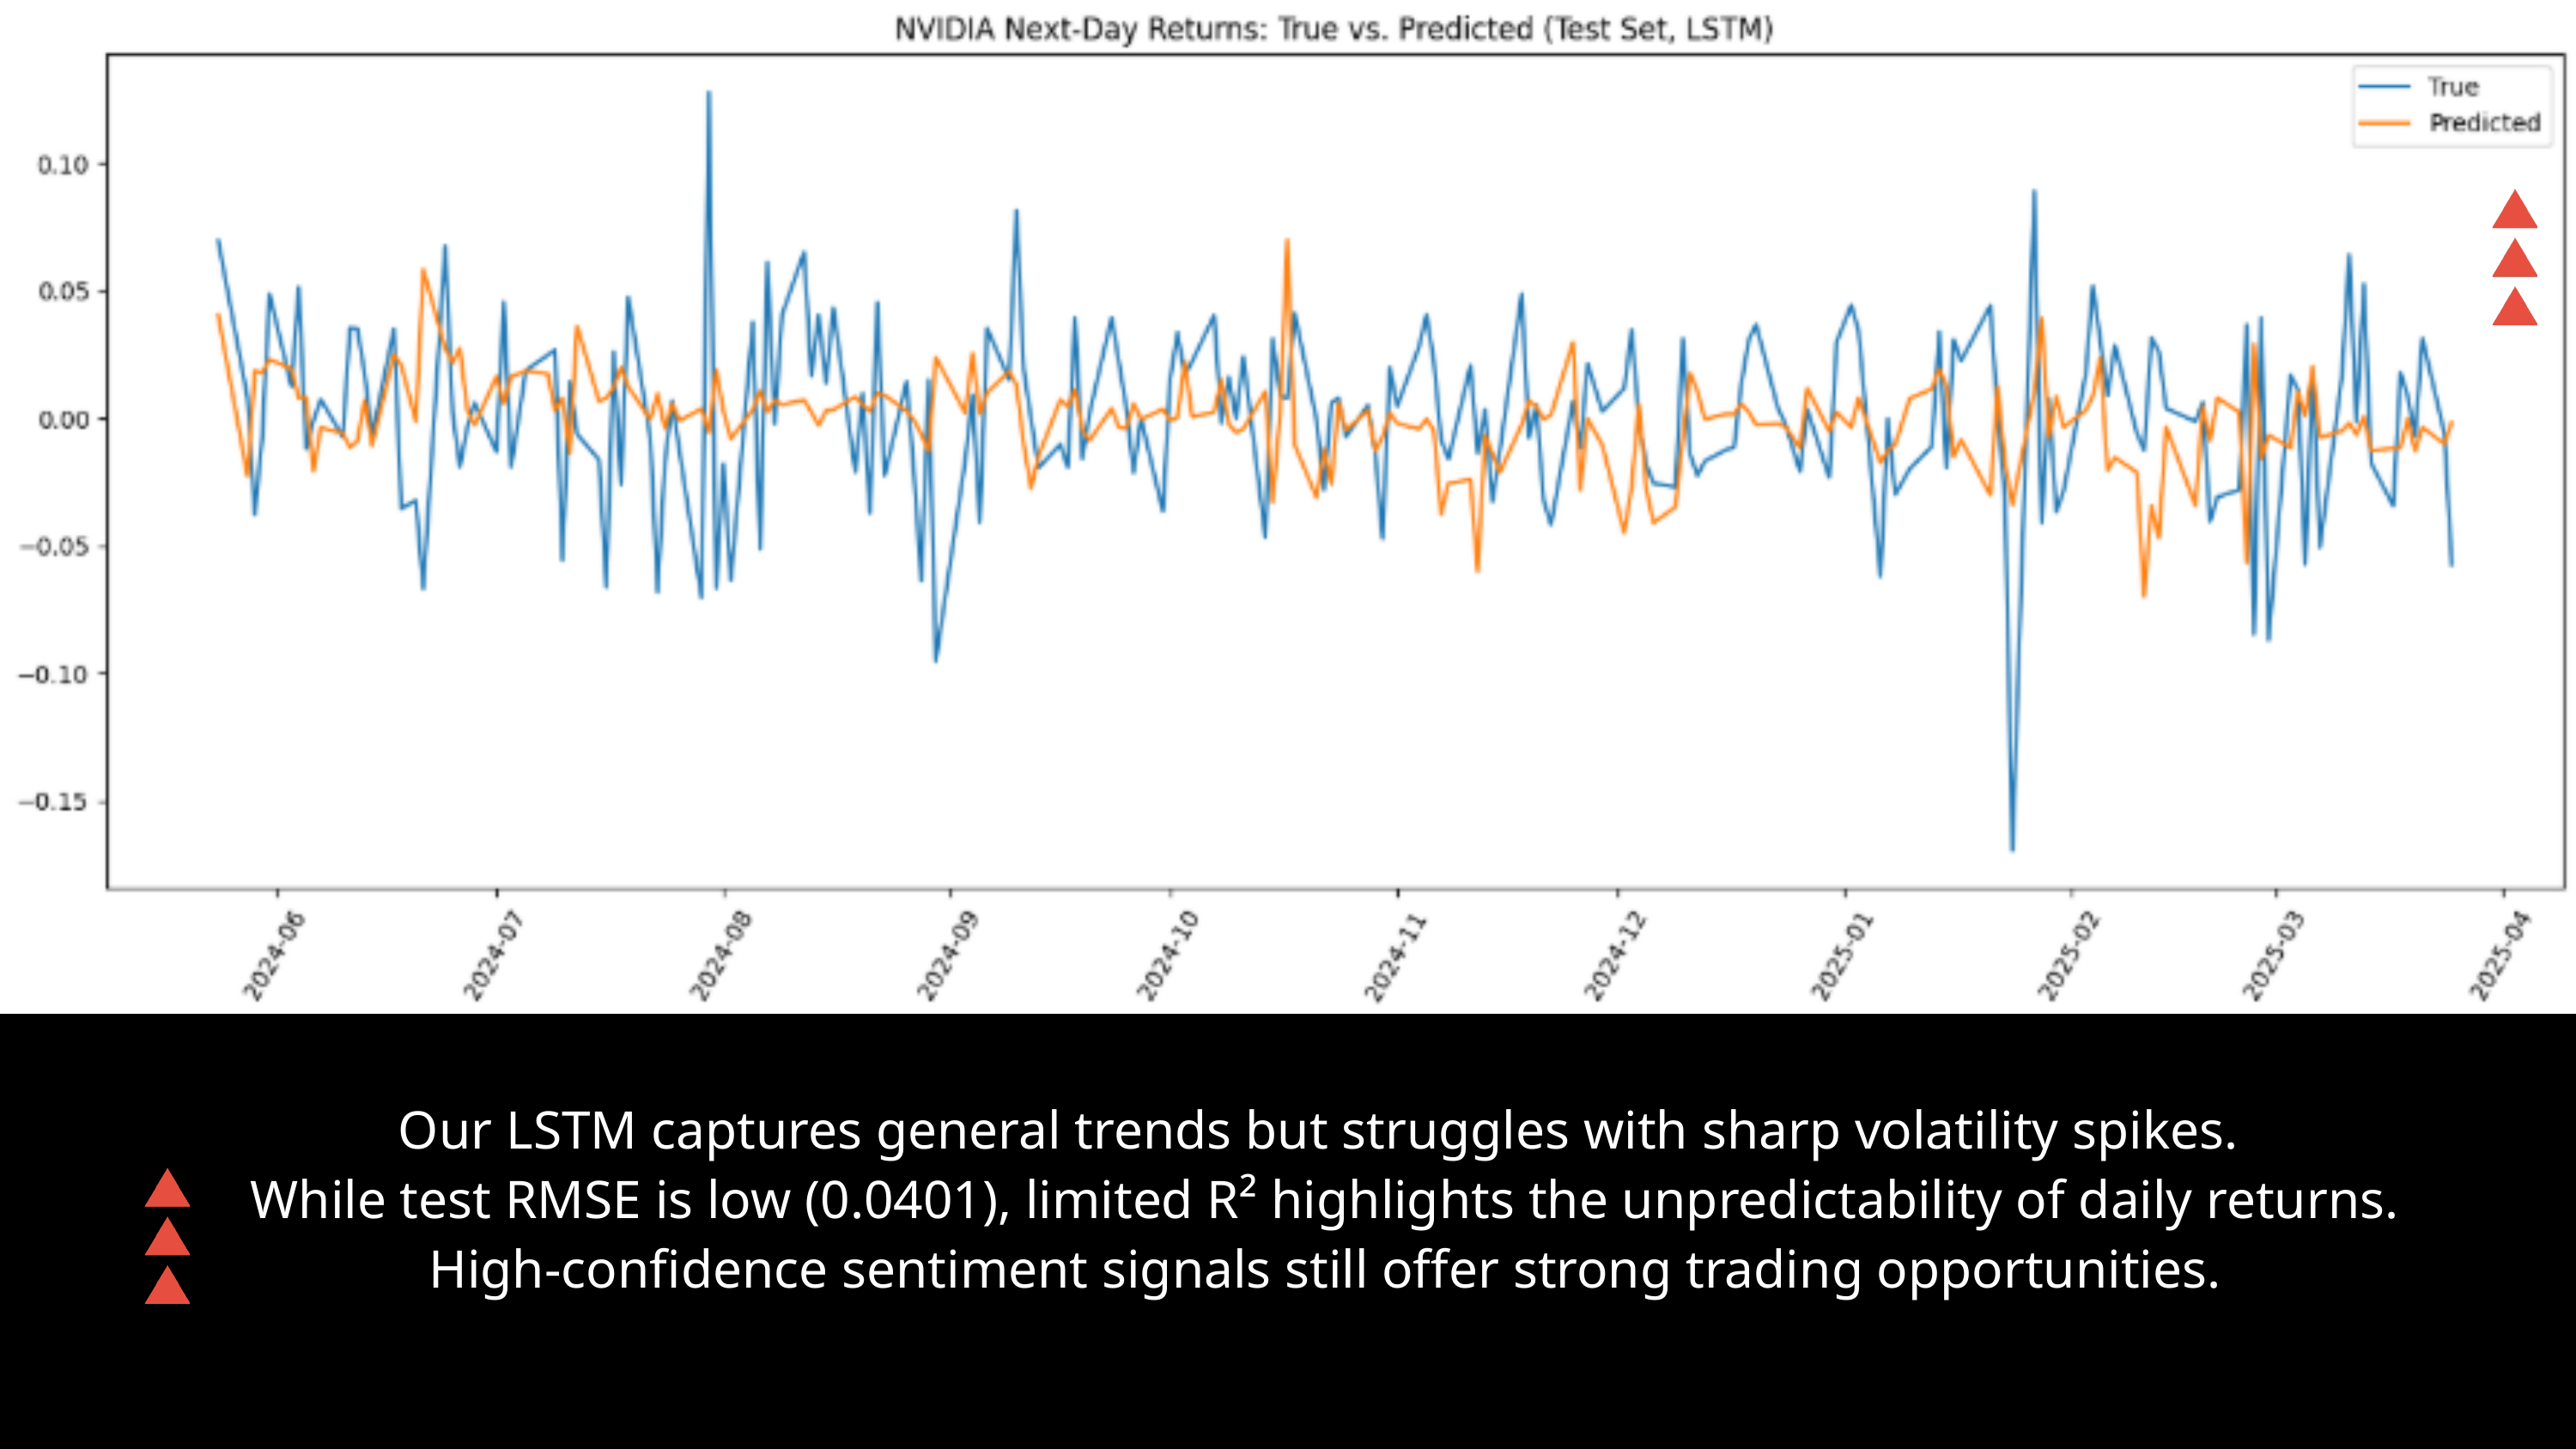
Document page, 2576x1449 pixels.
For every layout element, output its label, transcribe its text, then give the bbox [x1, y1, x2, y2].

text_box Our LSTM captures general trends but struggles with sharp volatility spikes. While test RMSE is low (0.0401), limited R² highlights the unpredictability of daily returns. High-confidence sentiment signals still offer strong trading opportunities. [207, 1089, 2432, 1299]
text_box [0, 0, 2576, 1014]
text_box [144, 1167, 191, 1304]
text_box [2492, 189, 2538, 325]
